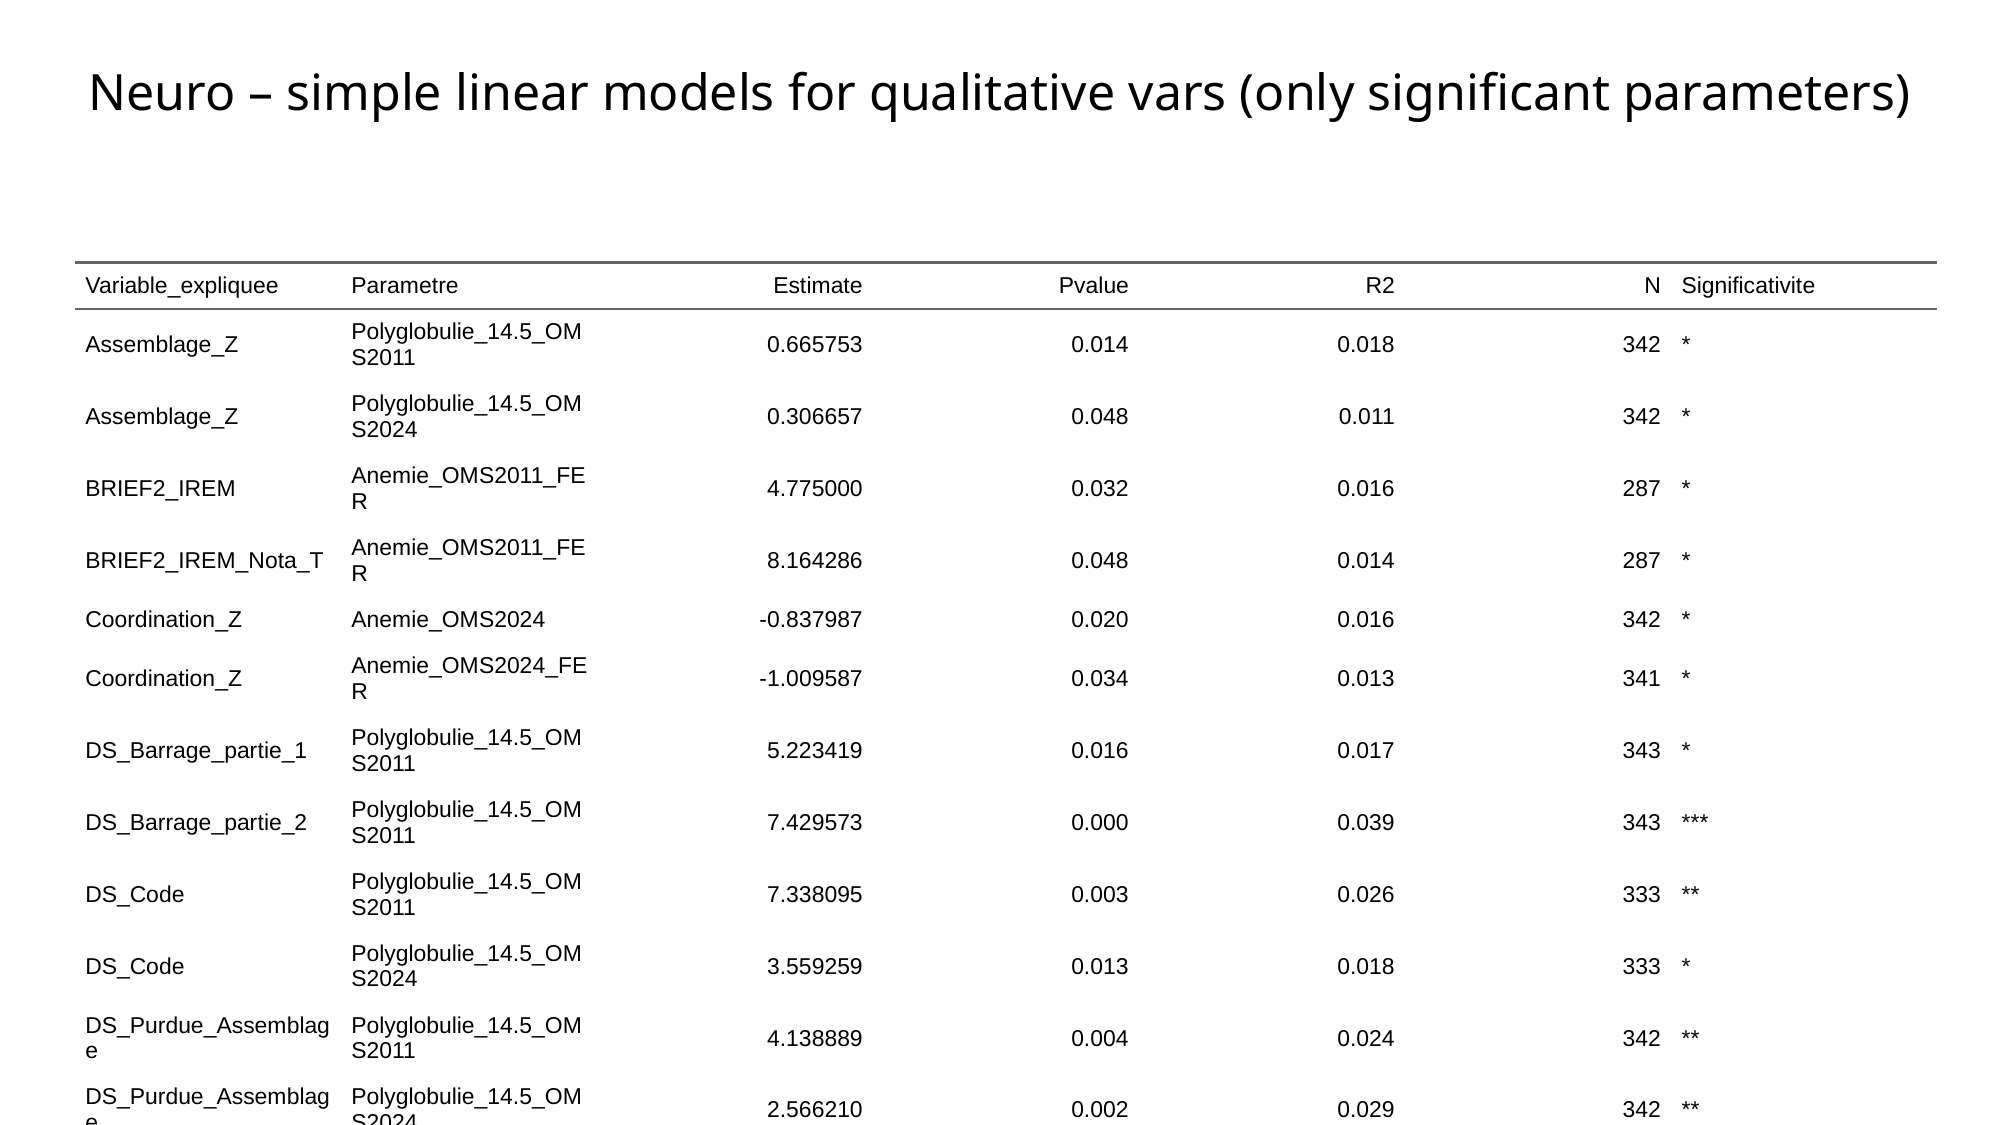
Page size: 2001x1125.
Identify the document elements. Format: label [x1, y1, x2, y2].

text_box [68, 0, 1932, 203]
table_cell [75, 310, 1937, 1125]
table_header [75, 264, 1937, 308]
